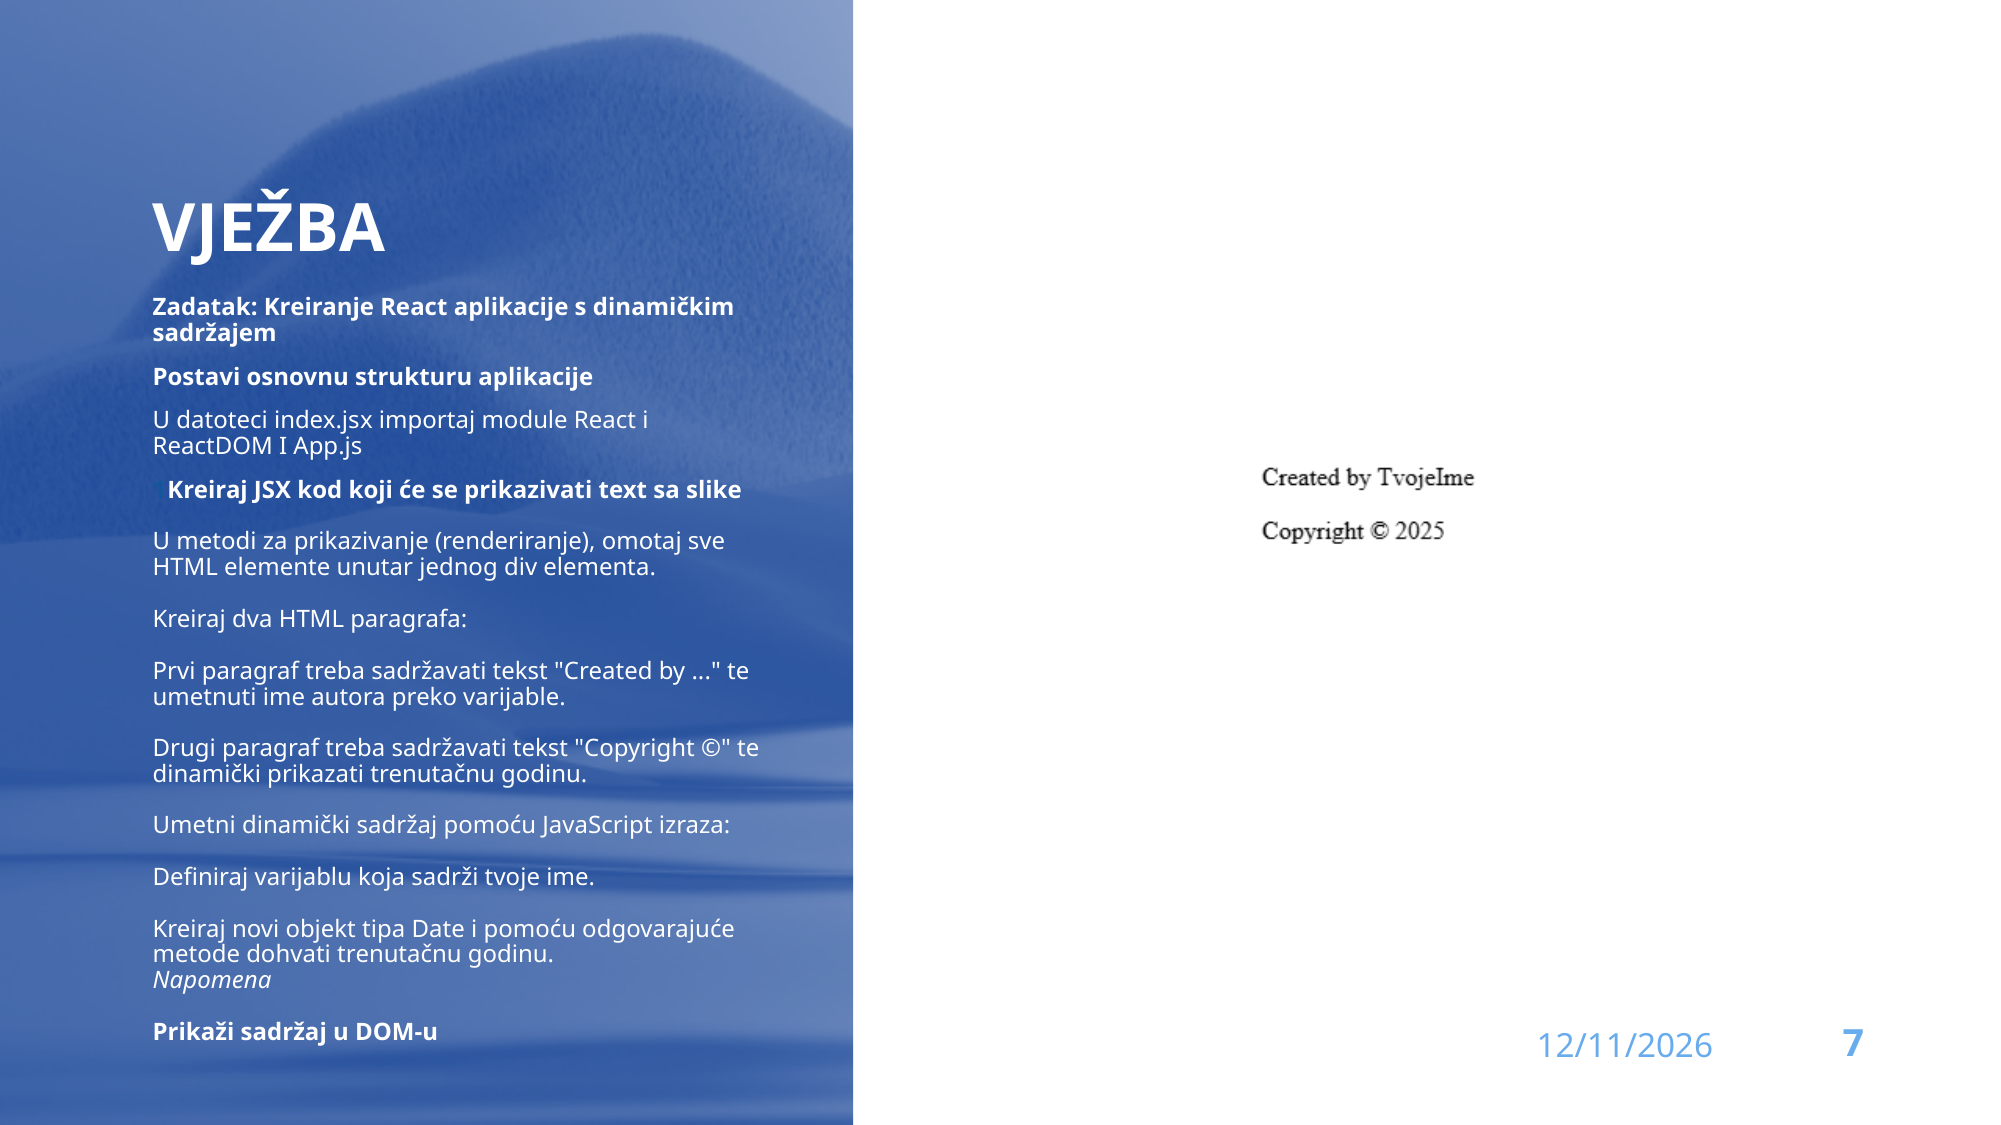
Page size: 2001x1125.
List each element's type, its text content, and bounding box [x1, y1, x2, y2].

title VJEžba [137, 161, 783, 273]
picture [0, 0, 854, 1125]
picture [1256, 446, 1491, 563]
list Zadatak: Kreiranje React aplikacije s dinamičkim sadržajem Postavi osnovnu strukturu aplikacije U datoteci index.jsx importaj module React i ReactDOM I App.js Kreiraj JSX kod koji će se prikazivati text sa slike U metodi za prikazivanje (renderiranje), omotaj sve HTML elemente unutar jednog div elementa. Kreiraj dva HTML paragrafa: Prvi paragraf treba sadržavati tekst "Created by ..." te umetnuti ime autora preko varijable. Drugi paragraf treba sadržavati tekst "Copyright ©" te dinamički prikazati trenutačnu godinu. Umetni dinamički sadržaj pomoću JavaScript izraza: Definiraj varijablu koja sadrži tvoje ime. Kreiraj novi objekt tipa Date i pomoću odgovarajuće metode dohvati trenutačnu godinu. Napomena Prikaži sadržaj u DOM-u [137, 287, 783, 1061]
